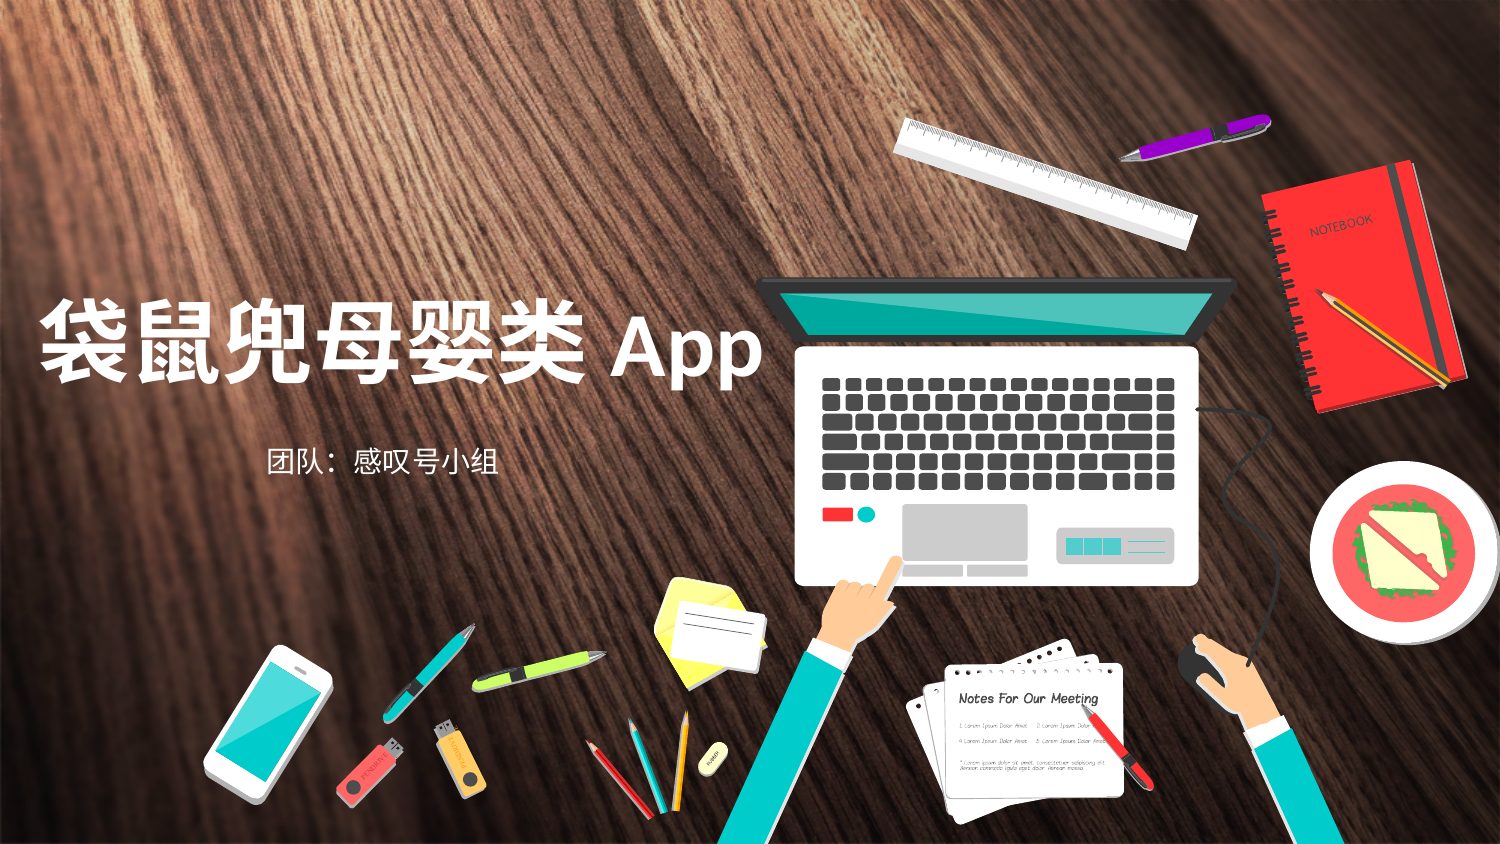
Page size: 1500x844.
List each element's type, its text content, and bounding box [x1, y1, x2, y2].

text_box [581, 121, 1393, 844]
picture [653, 576, 769, 692]
picture [584, 710, 729, 821]
picture [0, 0, 1500, 844]
picture [905, 638, 1154, 825]
text_box 袋鼠兜母婴类App [23, 277, 576, 402]
text_box 团队：感叹号小组 [26, 436, 576, 486]
